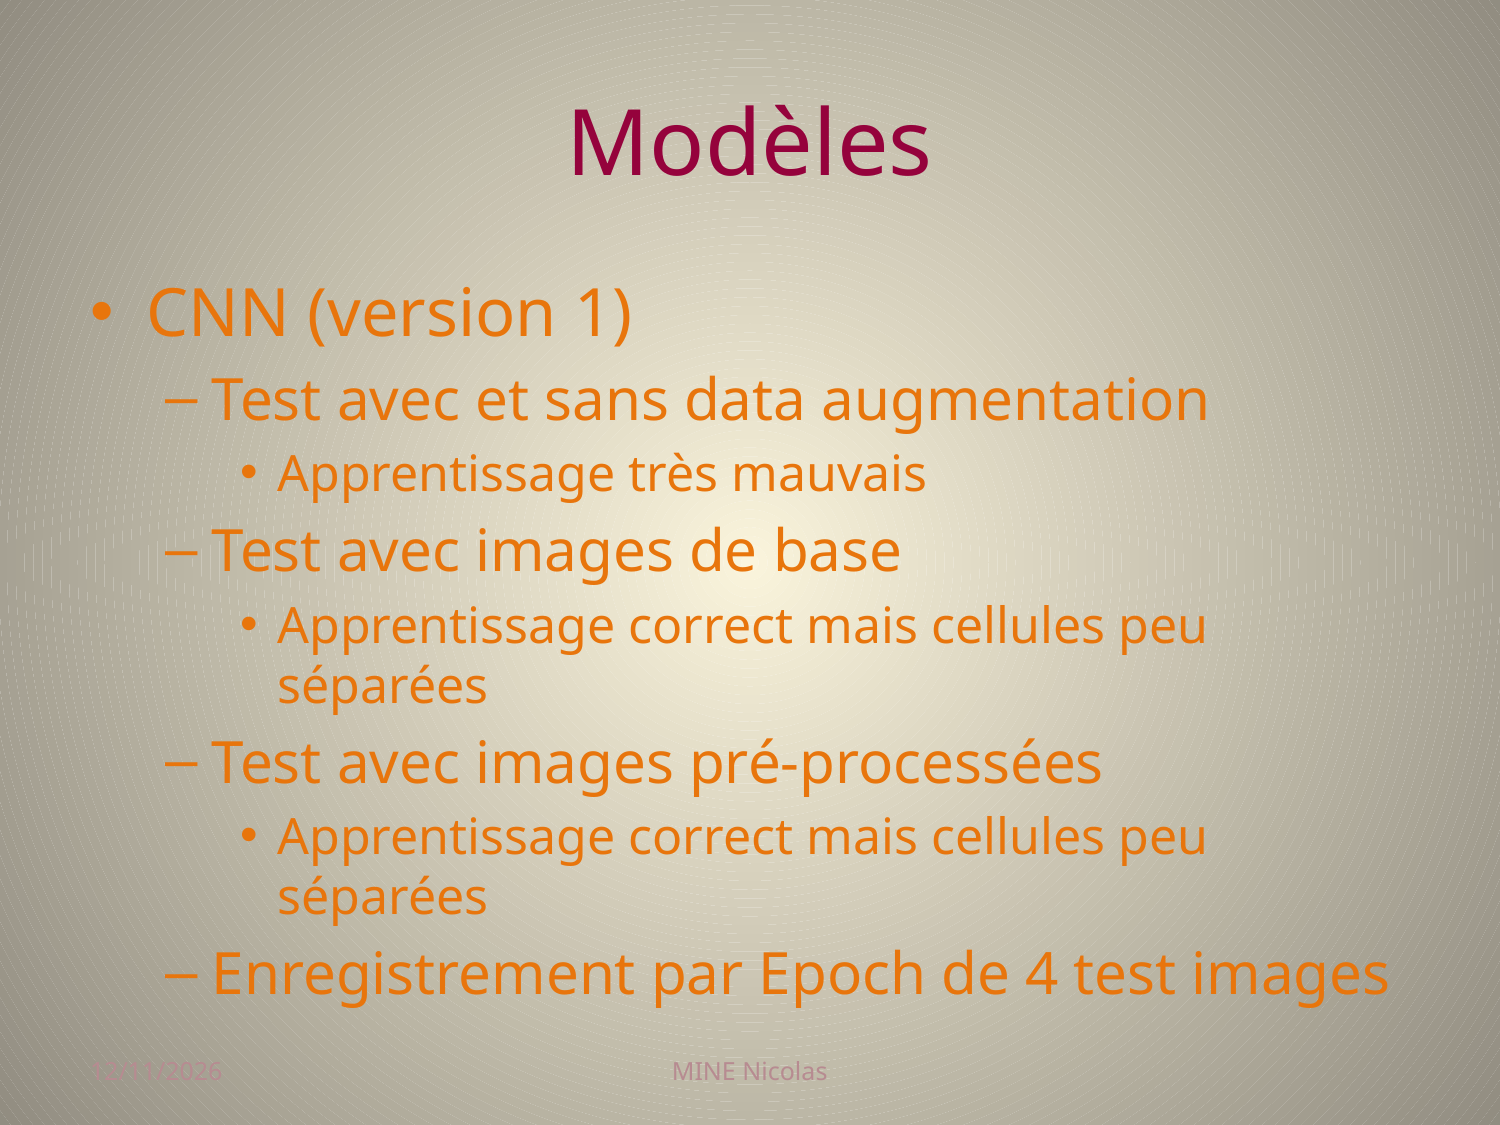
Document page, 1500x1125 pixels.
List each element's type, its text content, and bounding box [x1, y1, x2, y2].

footer MINE Nicolas [512, 1042, 988, 1103]
list CNN (version 1) Test avec et sans data augmentation Apprentissage très mauvais Test avec images de base Apprentissage correct mais cellules peu séparées Test avec images pré-processées Apprentissage correct mais cellules peu séparées Enregistrement par Epoch de 4 test images [75, 262, 1425, 1035]
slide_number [75, 1042, 425, 1103]
title Modèles [75, 45, 1425, 233]
